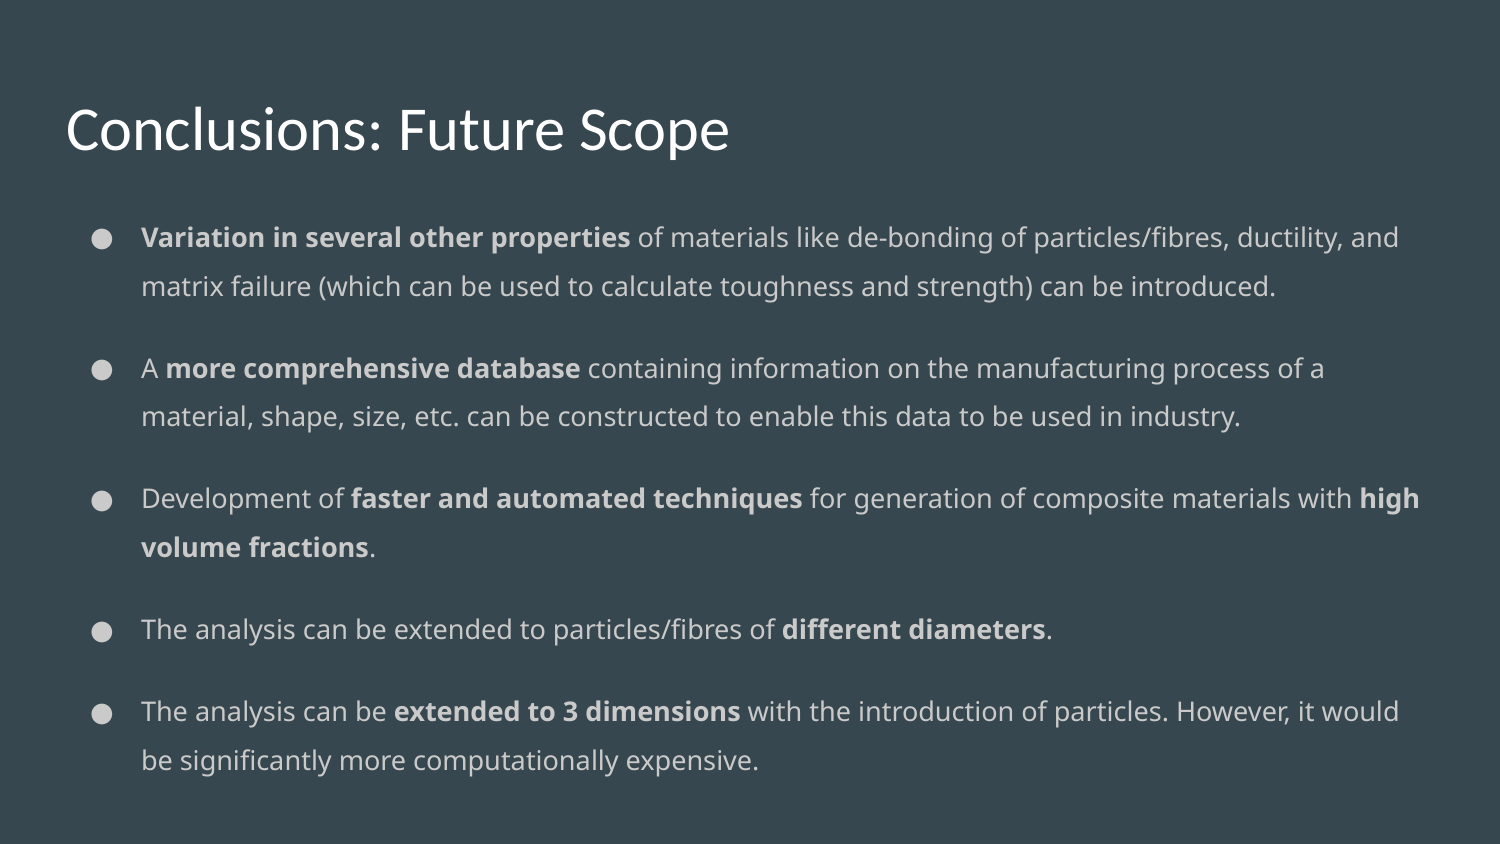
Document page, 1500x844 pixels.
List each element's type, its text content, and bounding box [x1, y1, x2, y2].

title Conclusions: Future Scope [51, 72, 1449, 167]
list Variation in several other properties of materials like de-bonding of particles/fibres, ductility, and matrix failure (which can be used to calculate toughness and strength) can be introduced. A more comprehensive database containing information on the manufacturing process of a material, shape, size, etc. can be constructed to enable this data to be used in industry. Development of faster and automated techniques for generation of composite materials with high volume fractions. The analysis can be extended to particles/fibres of different diameters. The analysis can be extended to 3 dimensions with the introduction of particles. However, it would be significantly more computationally expensive. [51, 189, 1449, 750]
